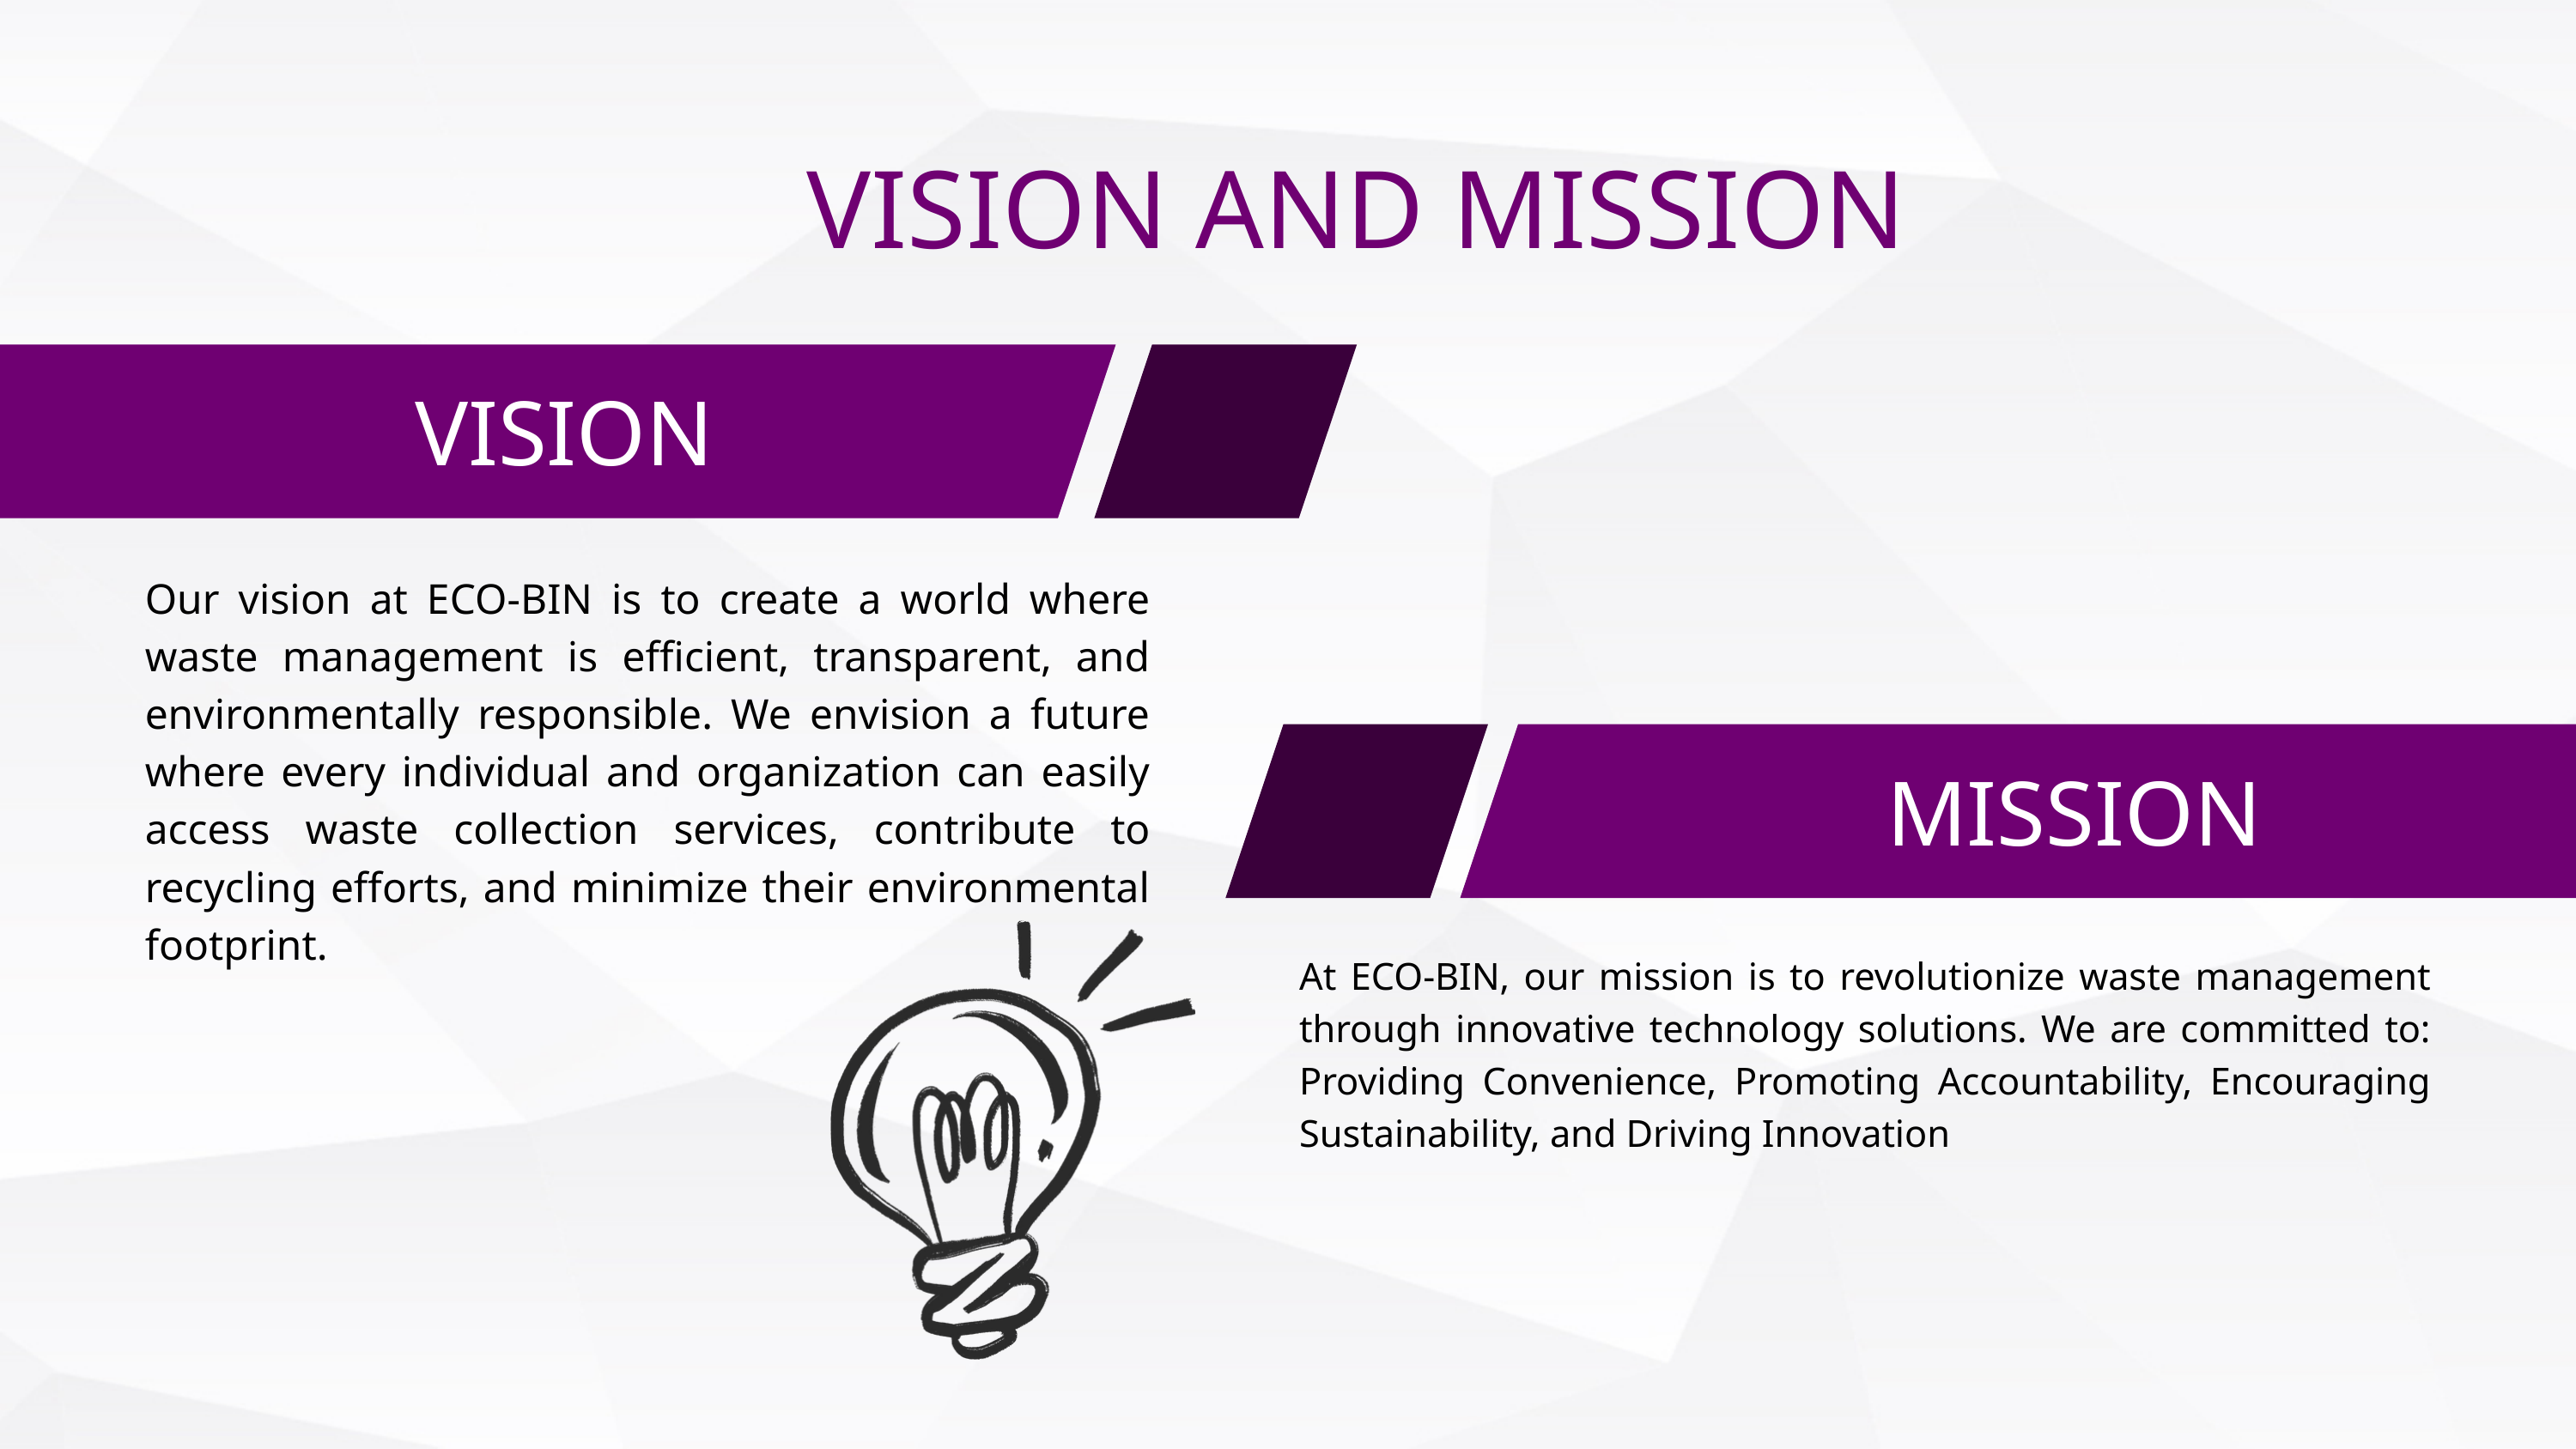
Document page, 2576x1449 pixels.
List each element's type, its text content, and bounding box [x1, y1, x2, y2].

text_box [1224, 724, 1489, 899]
text_box At ECO-BIN, our mission is to revolutionize waste management through innovative technology solutions. We are committed to: Providing Convenience, Promoting Accountability, Encouraging Sustainability, and Driving Innovation [1299, 945, 2432, 1155]
text_box [0, 0, 2576, 1449]
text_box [1094, 344, 1358, 518]
text_box VISION AND MISSION [639, 119, 2075, 270]
text_box Our vision at ECO-BIN is to create a world where waste management is efficient, transparent, and environmentally responsible. We envision a future where every individual and organization can easily access waste collection services, contribute to recycling efforts, and minimize their environmental footprint. [144, 565, 1151, 968]
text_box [1489, 724, 2576, 899]
text_box [830, 920, 1196, 1361]
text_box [0, 344, 1092, 518]
